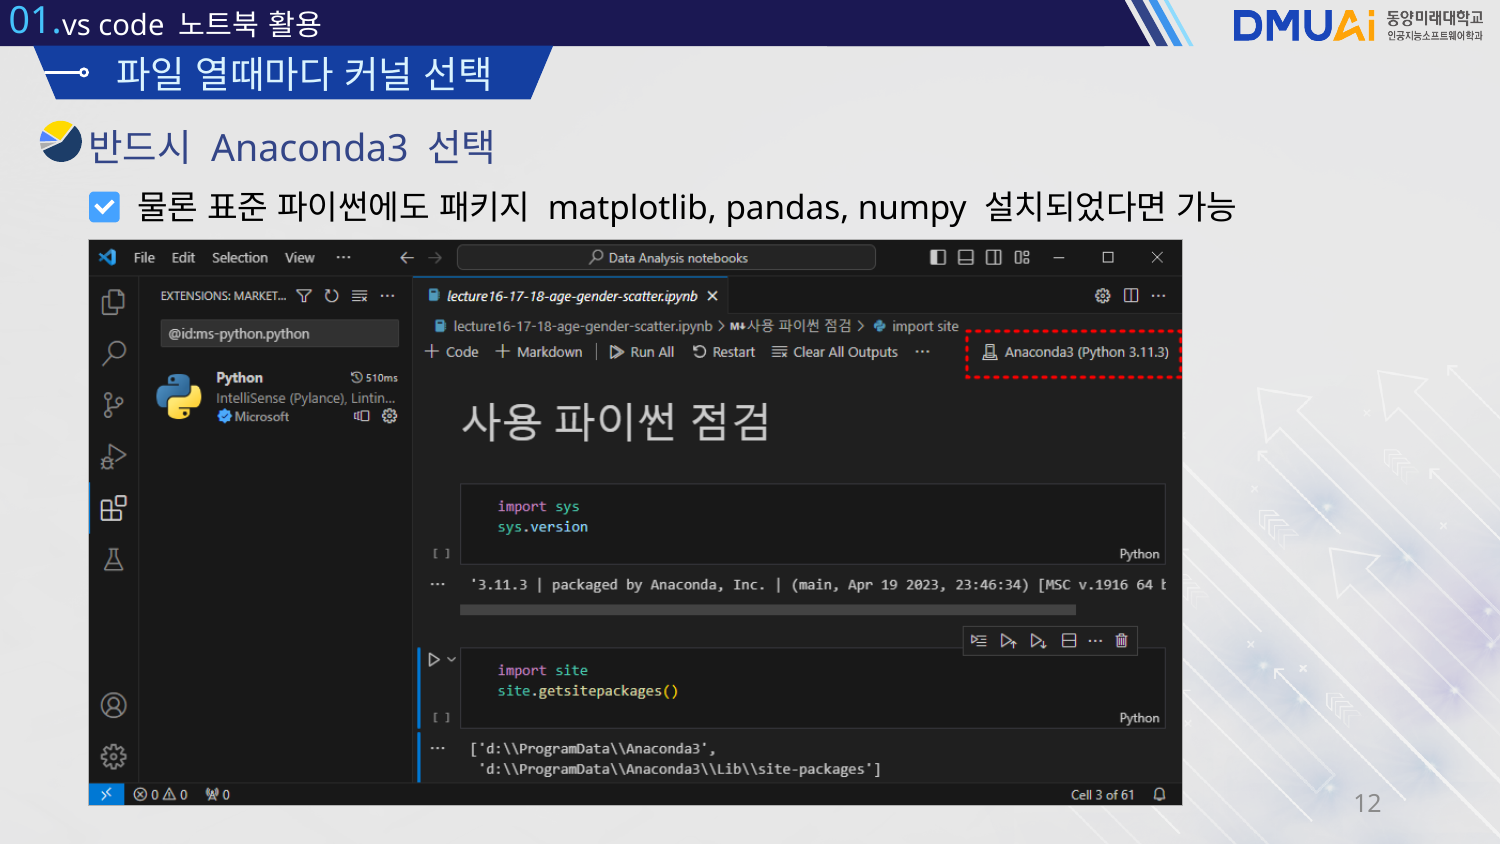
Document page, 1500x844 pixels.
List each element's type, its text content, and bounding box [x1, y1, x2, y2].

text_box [88, 178, 1258, 235]
text_box 파일 열때마다 커널 선택 [101, 43, 508, 104]
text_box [32, 114, 507, 178]
text_box [31, 43, 101, 102]
picture [0, 0, 1500, 844]
text_box [508, 43, 556, 102]
